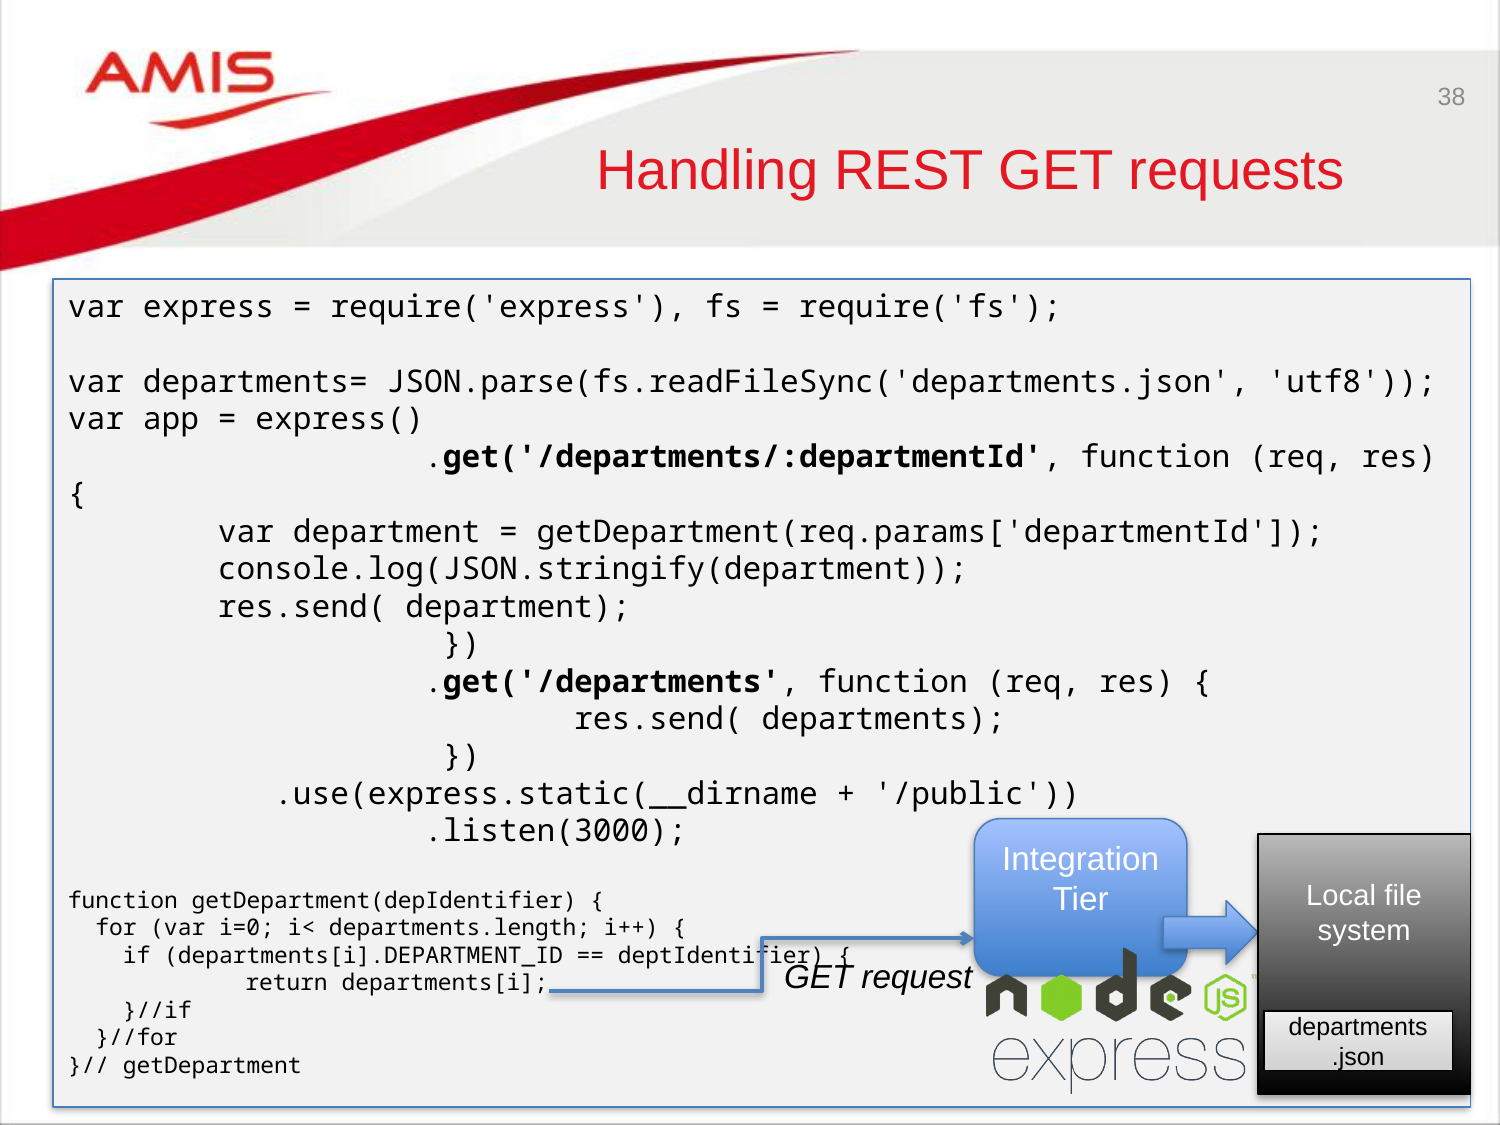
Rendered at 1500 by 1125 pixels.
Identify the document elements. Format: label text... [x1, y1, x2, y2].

picture [0, 0, 1500, 1125]
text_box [548, 938, 975, 992]
slide_number 38 [1328, 54, 1481, 138]
text_box Integration Tier [973, 817, 1188, 939]
picture [971, 916, 1281, 1108]
text_box Local file system [1257, 833, 1471, 1095]
text_box [1225, 899, 1242, 915]
title Handling REST GET requests [596, 90, 1447, 253]
text_box var express = require('express'), fs = require('fs'); var departments= JSON.parse(fs.readFileSync('departments.json', 'utf8')); var app = express() .get('/departments/:departmentId', function (req, res) { var department = getDepartment(req.params['departmentId']); console.log(JSON.stringify(department)); res.send( department); }) .get('/departments', function (req, res) { res.send( departments); }) .use(express.static(__dirname + '/public')) .listen(3000); function getDepartment(depIdentifier) { for (var i=0; i< departments.length; i++) { if (departments[i].DEPARTMENT_ID == deptIdentifier) { return departments[i]; }//if }//for }// getDepartment [53, 278, 1481, 1125]
text_box GET request [769, 997, 980, 1003]
text_box departments .json [1265, 1010, 1453, 1071]
